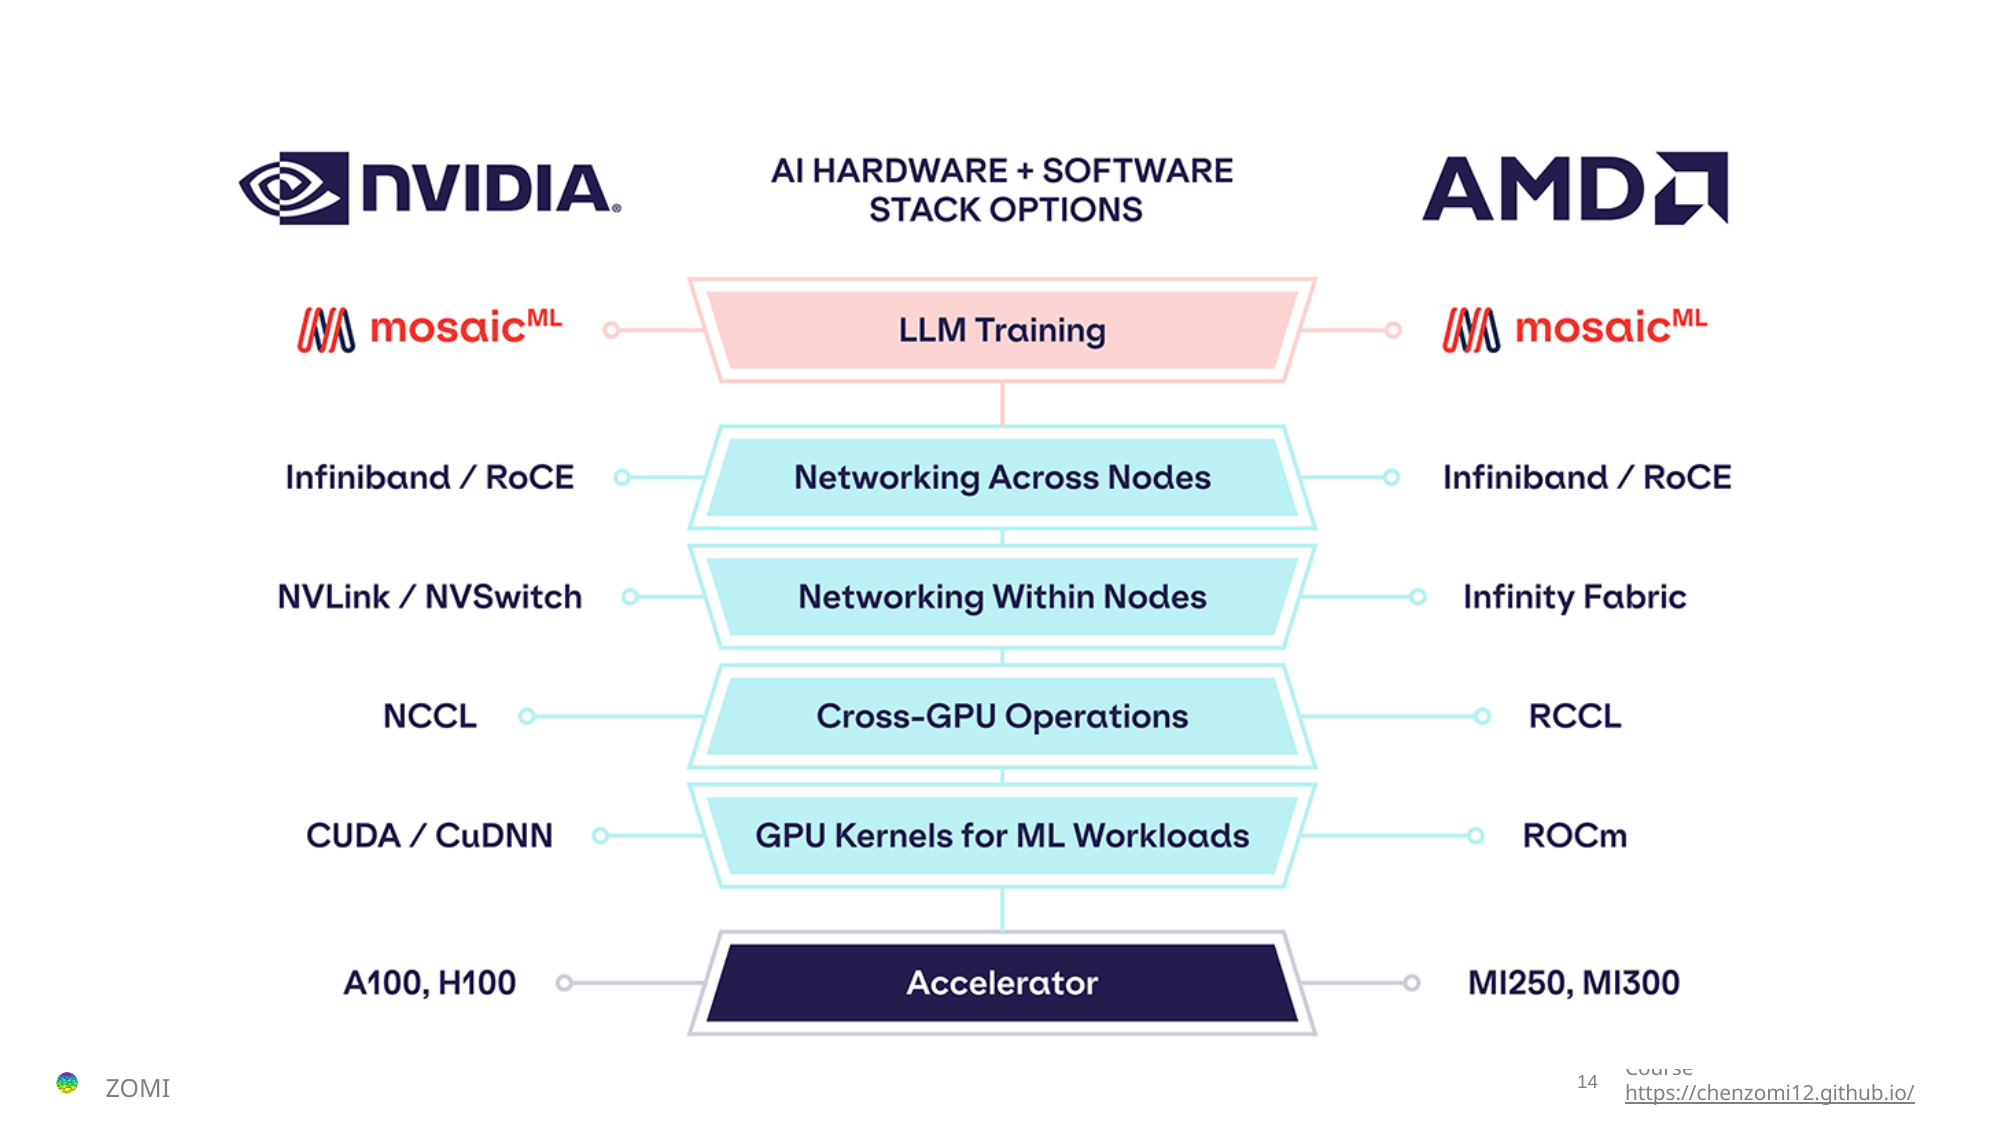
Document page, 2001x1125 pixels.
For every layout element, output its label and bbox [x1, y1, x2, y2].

picture [57, 1073, 77, 1093]
picture [176, 111, 1824, 1069]
